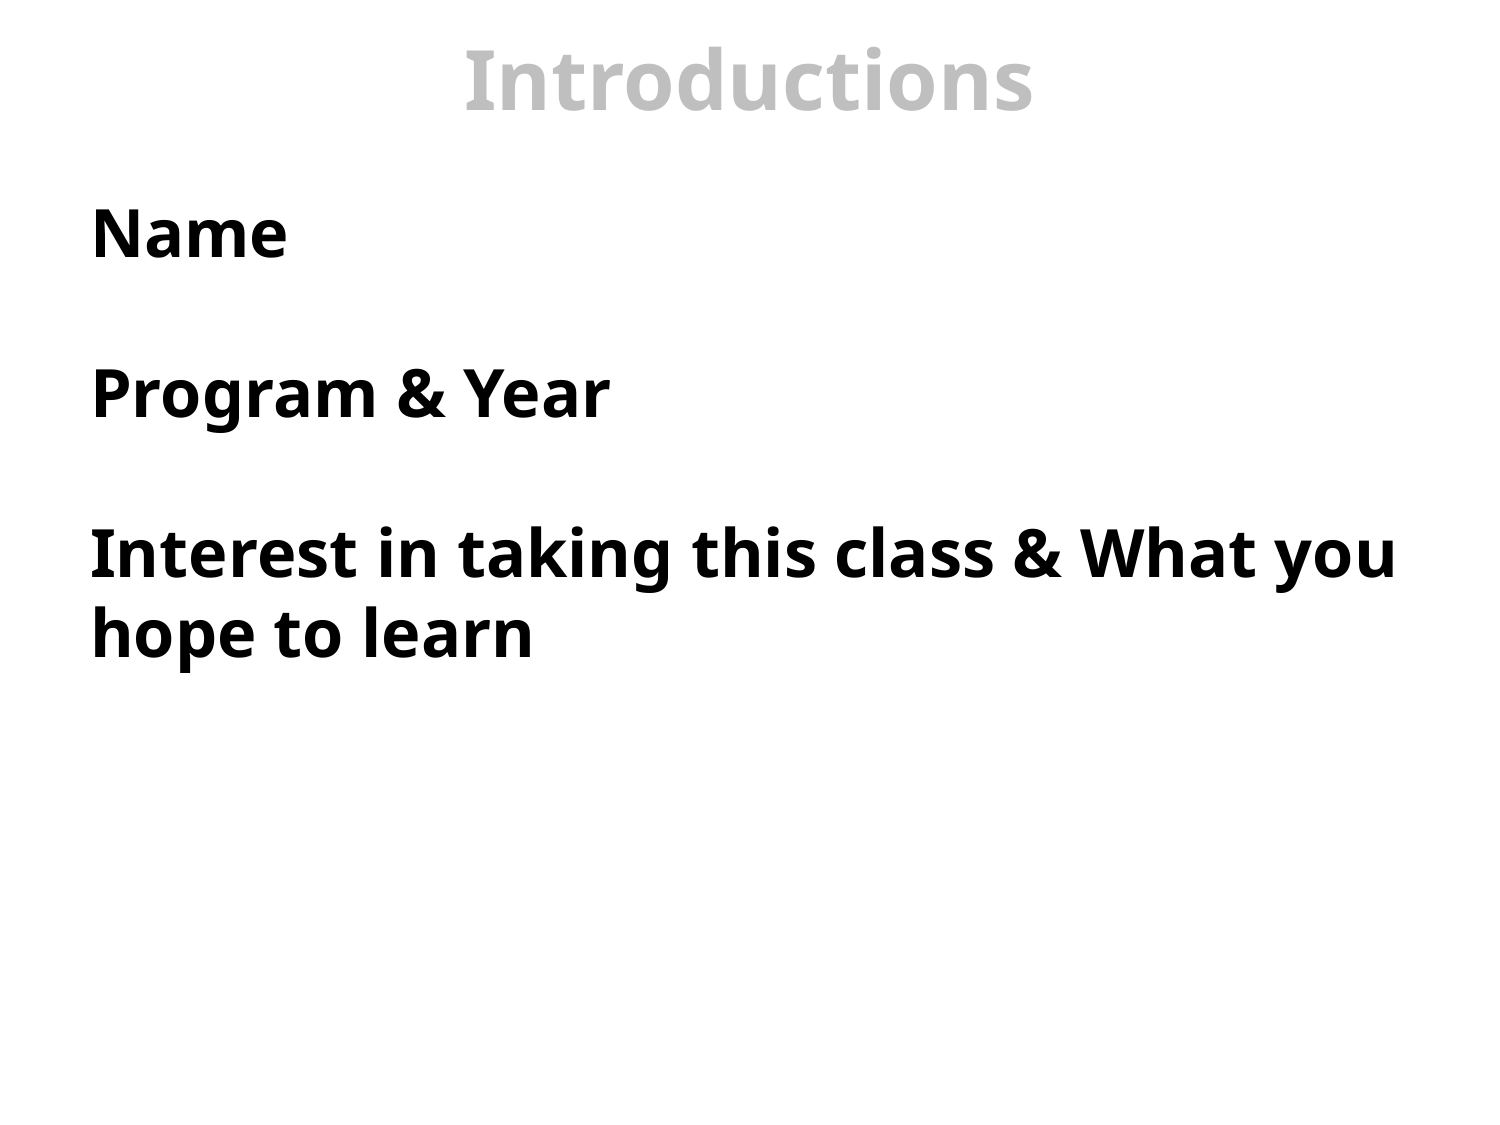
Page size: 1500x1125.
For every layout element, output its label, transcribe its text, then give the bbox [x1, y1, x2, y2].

list Name Program & Year Interest in taking this class & What you hope to learn [75, 183, 1425, 963]
title Introductions [75, 15, 1425, 138]
